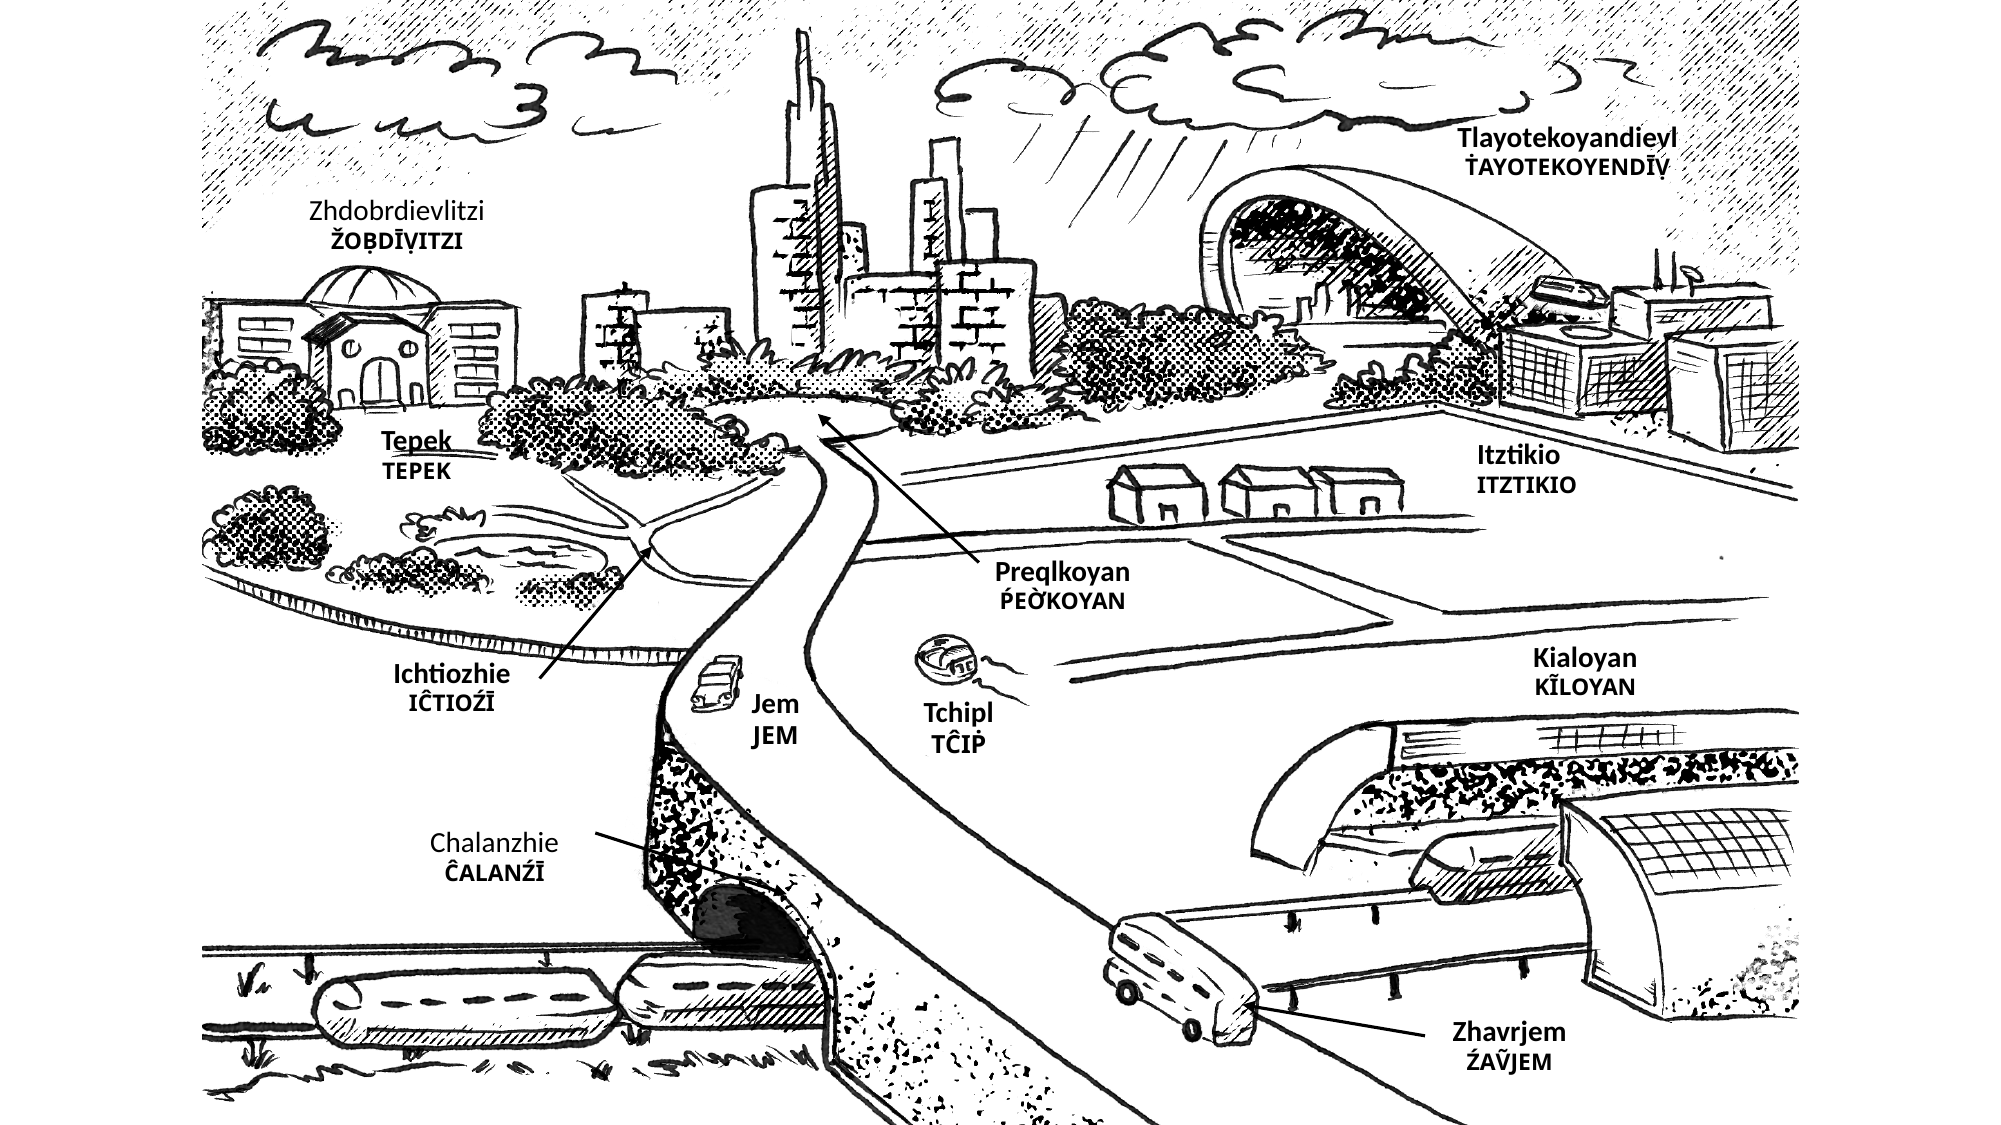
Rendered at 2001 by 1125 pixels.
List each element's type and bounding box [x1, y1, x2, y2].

text_box [595, 832, 787, 895]
picture [202, 0, 1799, 1125]
text_box [817, 413, 979, 563]
text_box [1242, 1004, 1425, 1036]
text_box [539, 546, 653, 679]
